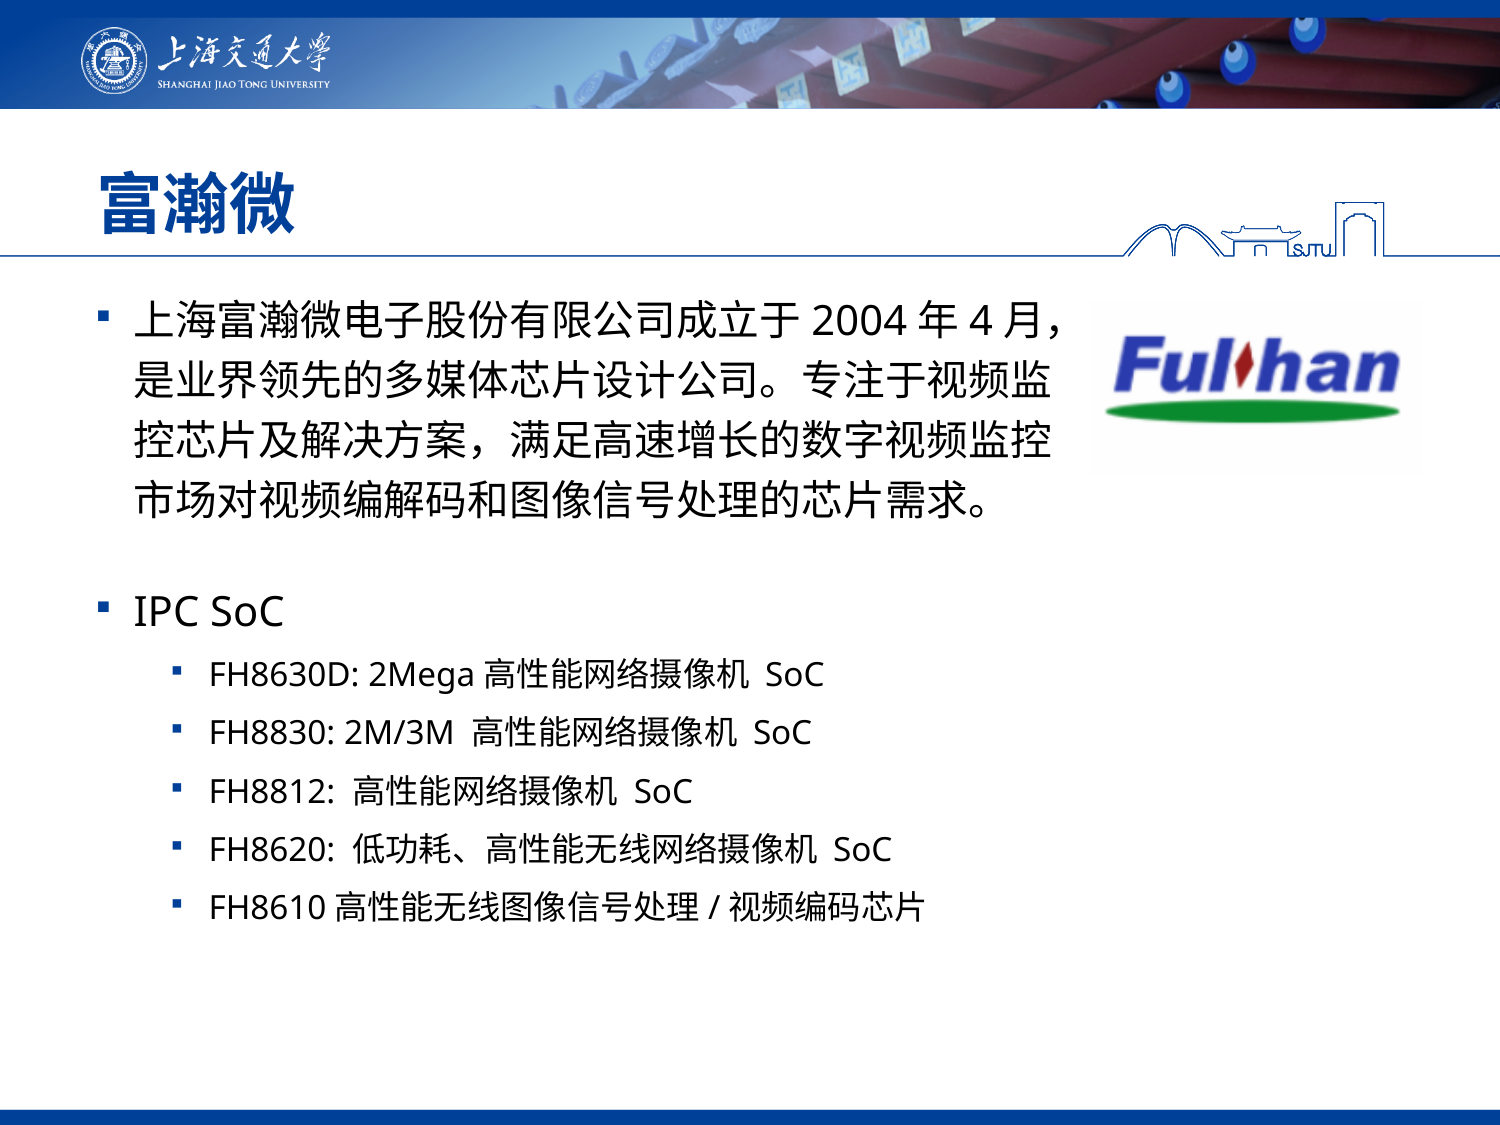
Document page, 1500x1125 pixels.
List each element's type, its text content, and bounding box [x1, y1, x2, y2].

title 富瀚微 [81, 159, 1455, 254]
text_box IPC SoC FH8630D: 2Mega高性能网络摄像机 SoC FH8830: 2M/3M 高性能网络摄像机 SoC FH8812: 高性能网络摄像机 SoC FH8620: 低功耗、高性能无线网络摄像机 SoC FH8610高性能无线图像信号处理/视频编码芯片 [80, 567, 1370, 1043]
list 上海富瀚微电子股份有限公司成立于2004年4月，是业界领先的多媒体芯片设计公司。专注于视频监控芯片及解决方案，满足高速增长的数字视频监控市场对视频编解码和图像信号处理的芯片需求。 [81, 276, 1092, 567]
picture [0, 18, 1500, 109]
picture [1091, 301, 1422, 475]
